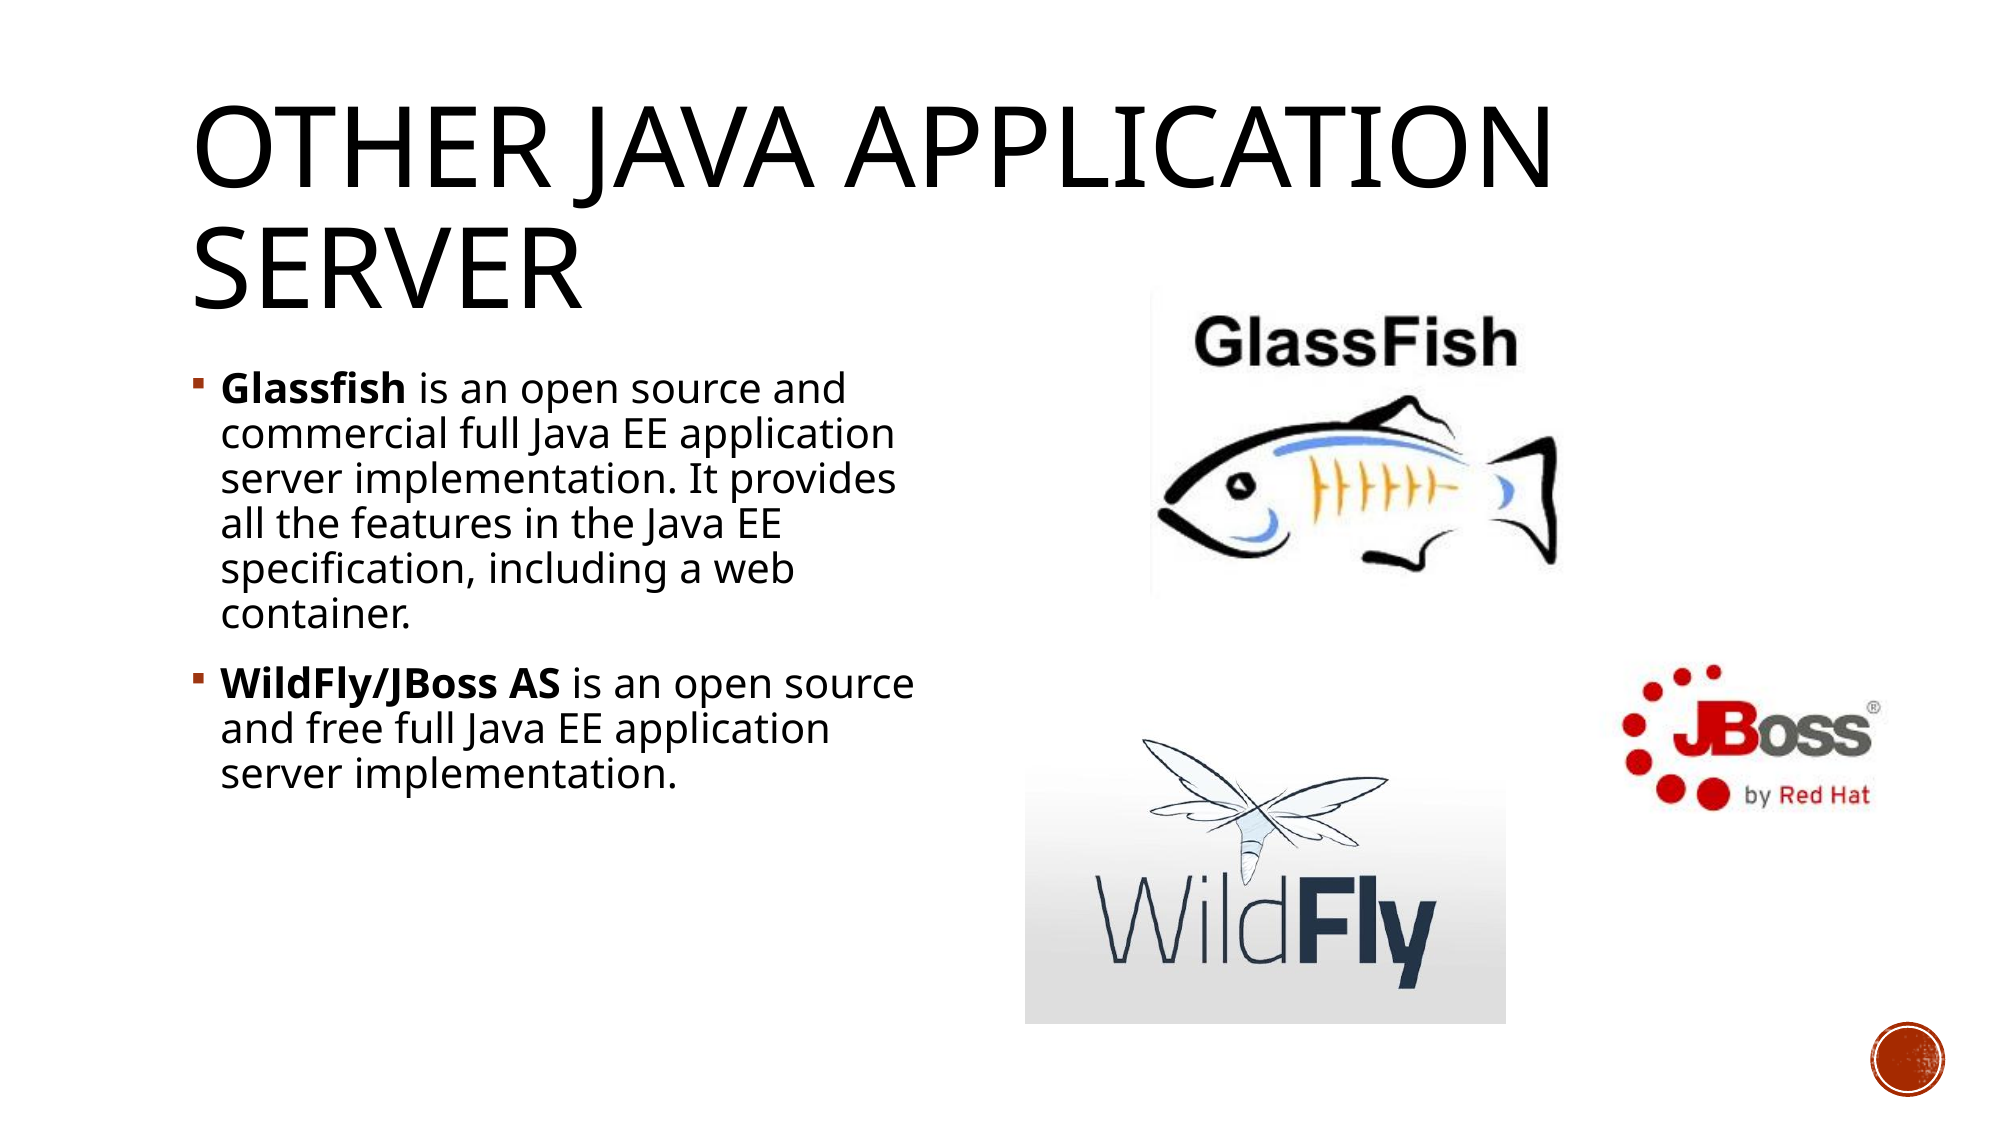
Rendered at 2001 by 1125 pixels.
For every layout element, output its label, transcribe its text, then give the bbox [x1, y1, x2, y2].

picture [1025, 703, 1506, 1024]
list Glassfish is an open source and commercial full Java EE application server implementation. It provides all the features in the Java EE specification, including a web container. WildFly/JBoss AS is an open source and free full Java EE application server implementation. [175, 360, 956, 1013]
picture [1150, 261, 1928, 914]
title Other Java application server [175, 79, 1826, 344]
